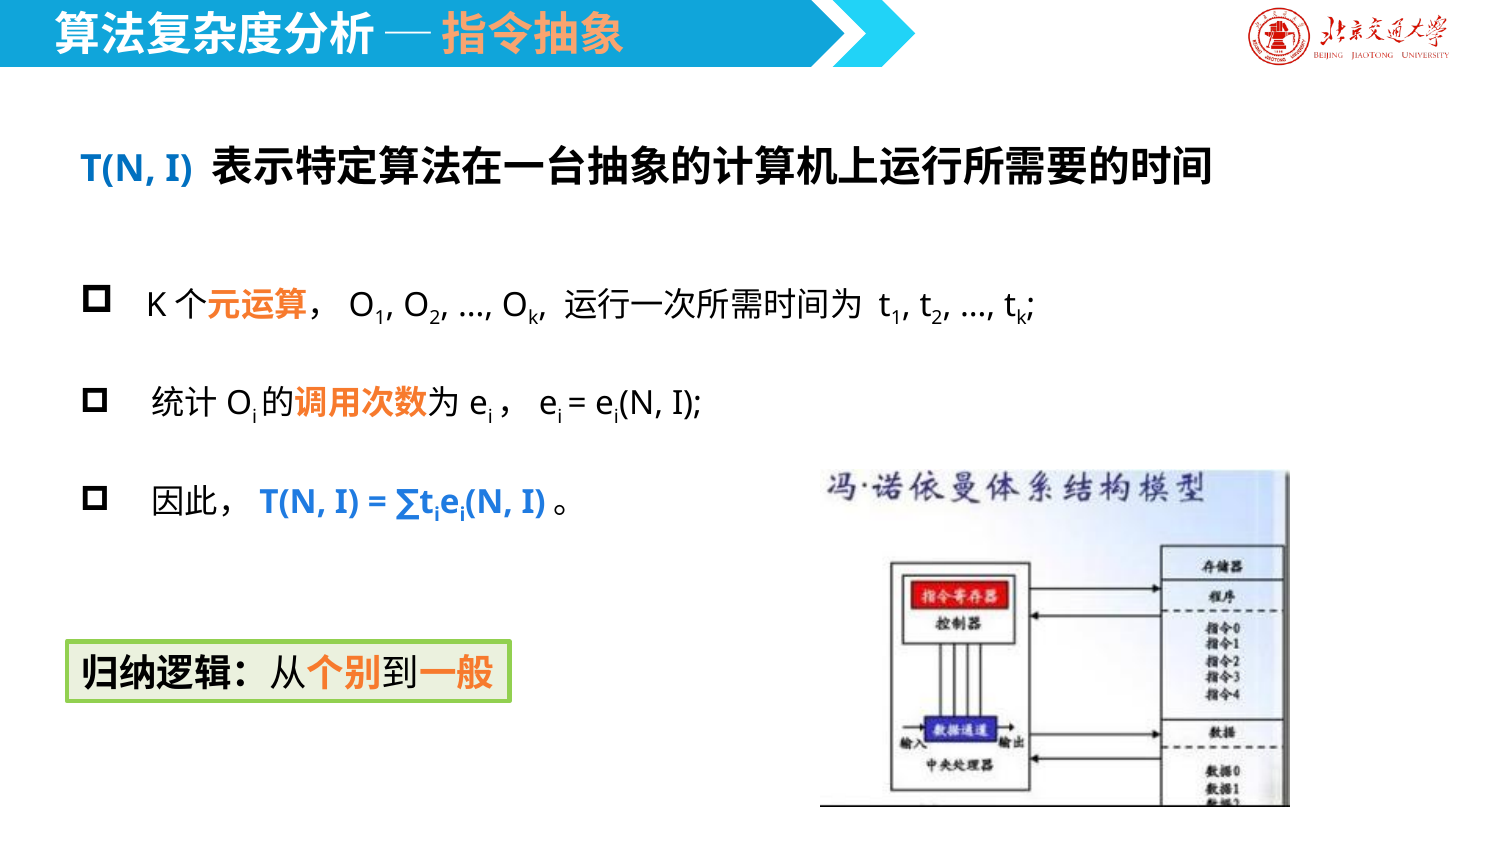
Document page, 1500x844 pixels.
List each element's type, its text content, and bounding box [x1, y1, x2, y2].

text_box 归纳逻辑：从个别到一般 [67, 641, 510, 702]
text_box 算法复杂度分析 ─ 指令抽象 [40, 8, 640, 68]
text_box T(N, I) 表示特定算法在一台抽象的计算机上运行所需要的时间 K个元运算，O1, O2, …, Ok, 运行一次所需时间为 t1, t2, …, tk; 统计Oi的调用次数为ei，ei = ei(N, I); 因此，T(N, I) = ∑tiei(N, I)。 [64, 132, 1378, 642]
picture [1246, 5, 1454, 66]
picture [820, 468, 1290, 807]
